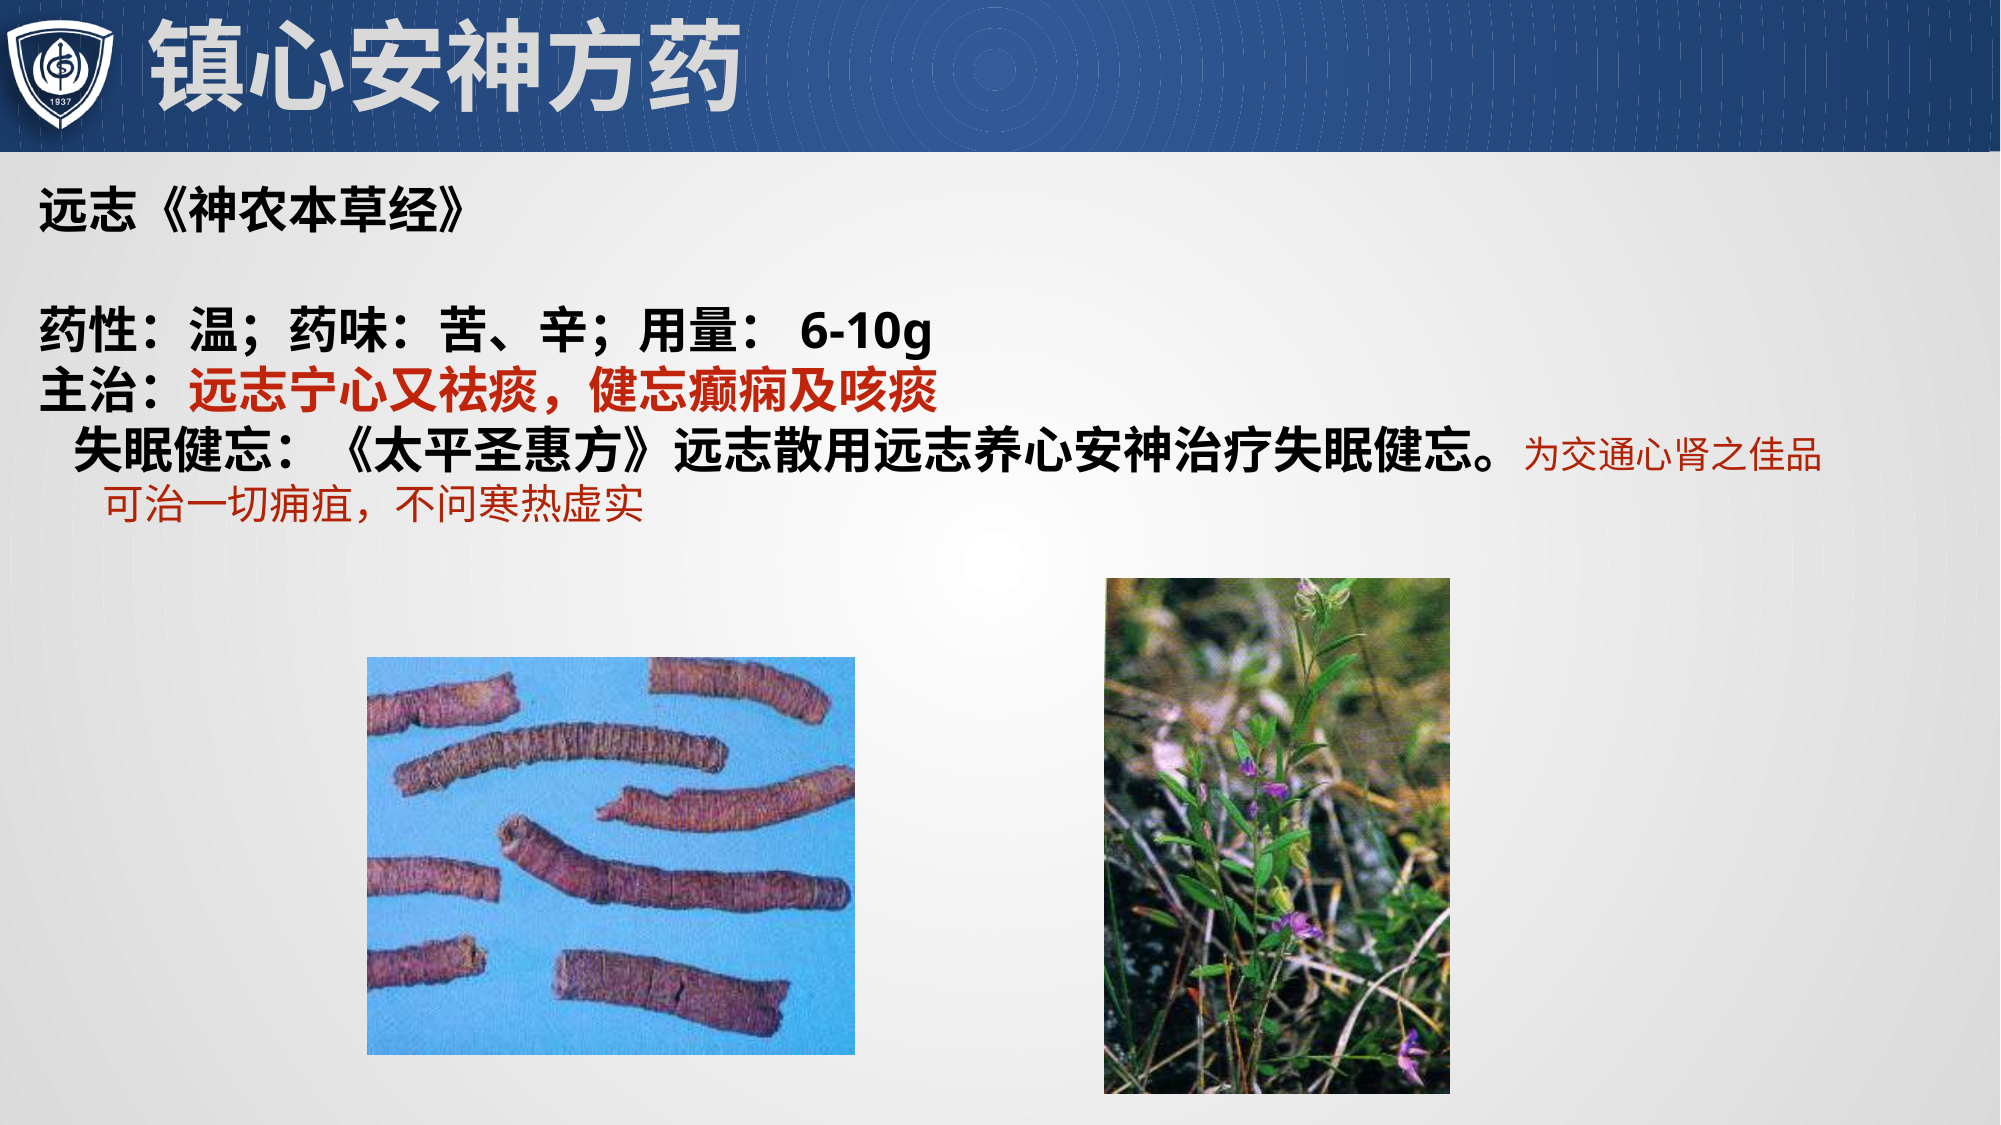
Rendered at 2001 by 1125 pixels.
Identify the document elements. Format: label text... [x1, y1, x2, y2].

picture [1104, 578, 1450, 1095]
text_box 远志《神农本草经》 药性：温；药味：苦、辛；用量：6-10g 主治：远志宁心又祛痰，健忘癫痫及咳痰 失眠健忘：《太平圣惠方》远志散用远志养心安神治疗失眠健忘。为交通心肾之佳品 可治一切痈疽，不问寒热虚实 [23, 170, 2000, 581]
title 镇心安神方药 [130, 0, 2000, 152]
picture [0, 14, 119, 138]
picture [367, 657, 855, 1055]
